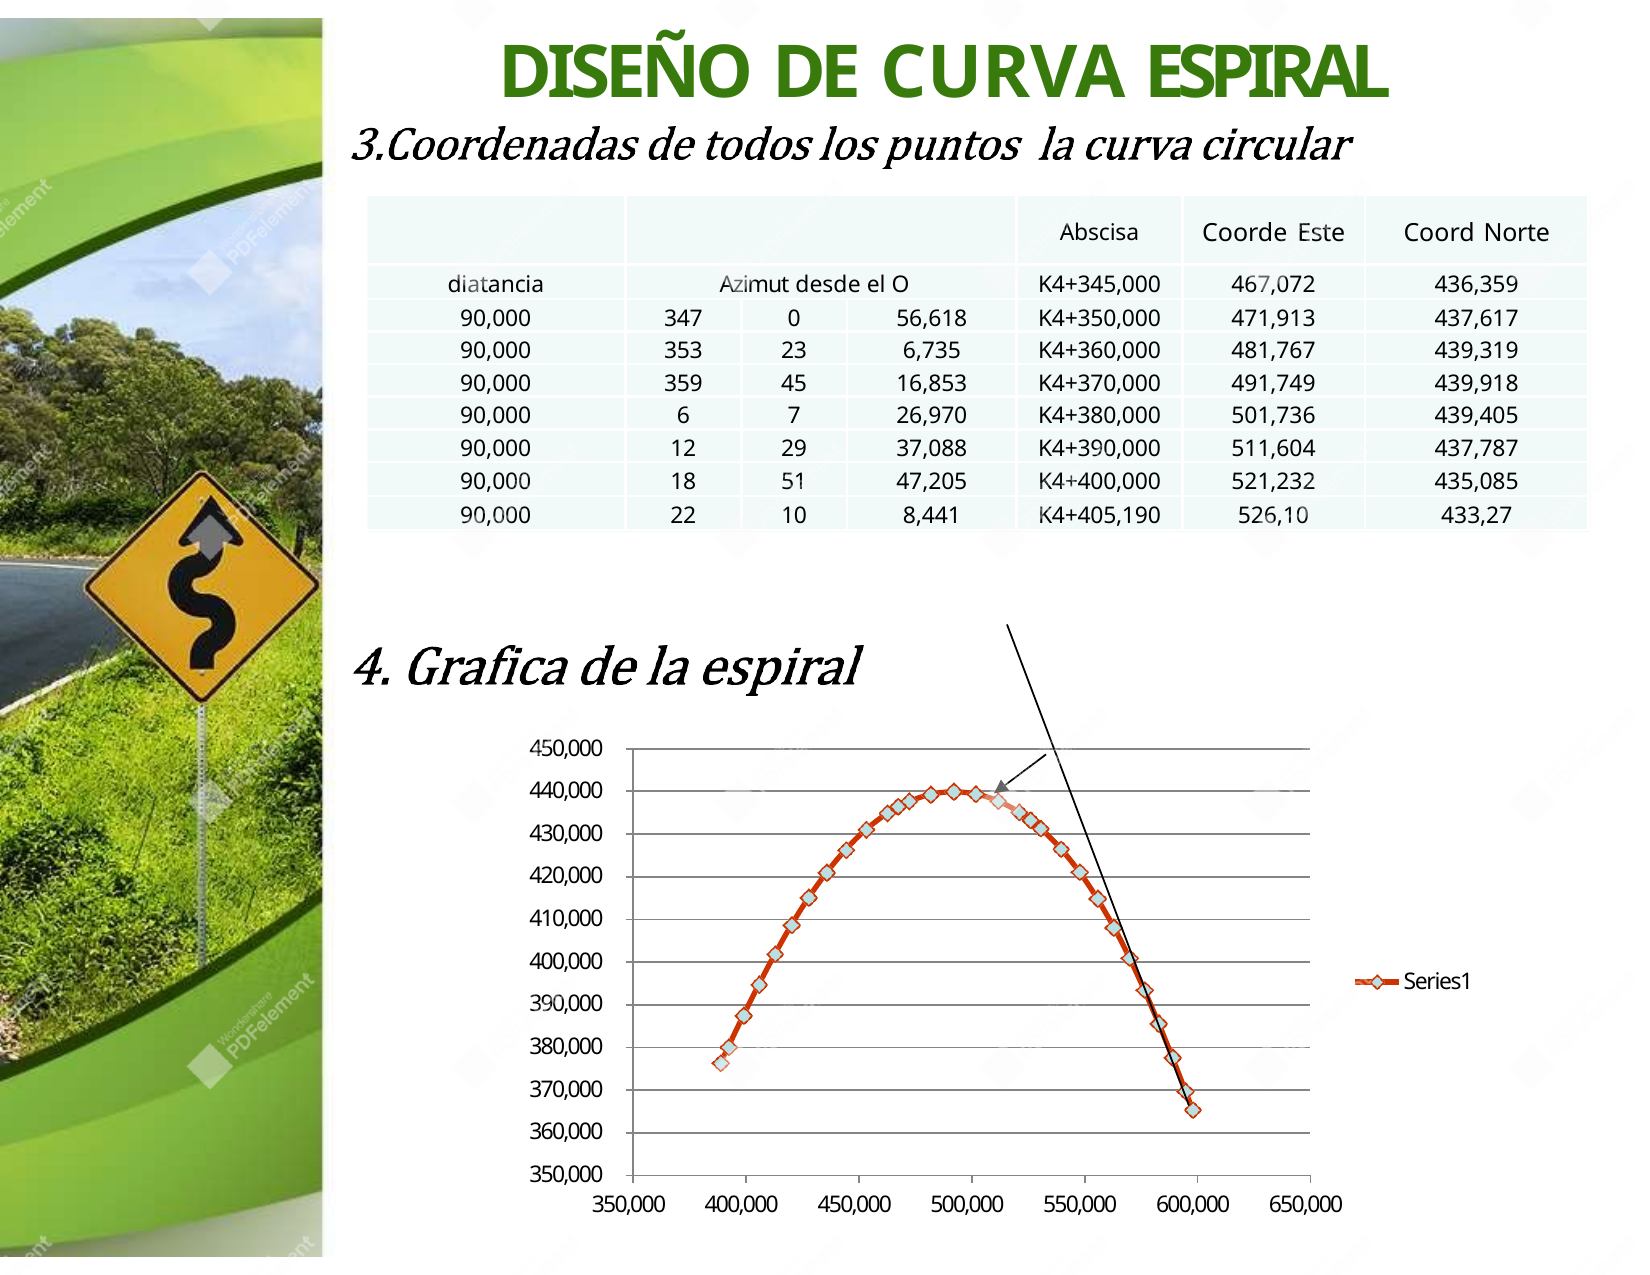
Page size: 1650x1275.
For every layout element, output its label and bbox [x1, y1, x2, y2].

text_box [0, 0, 1650, 1275]
